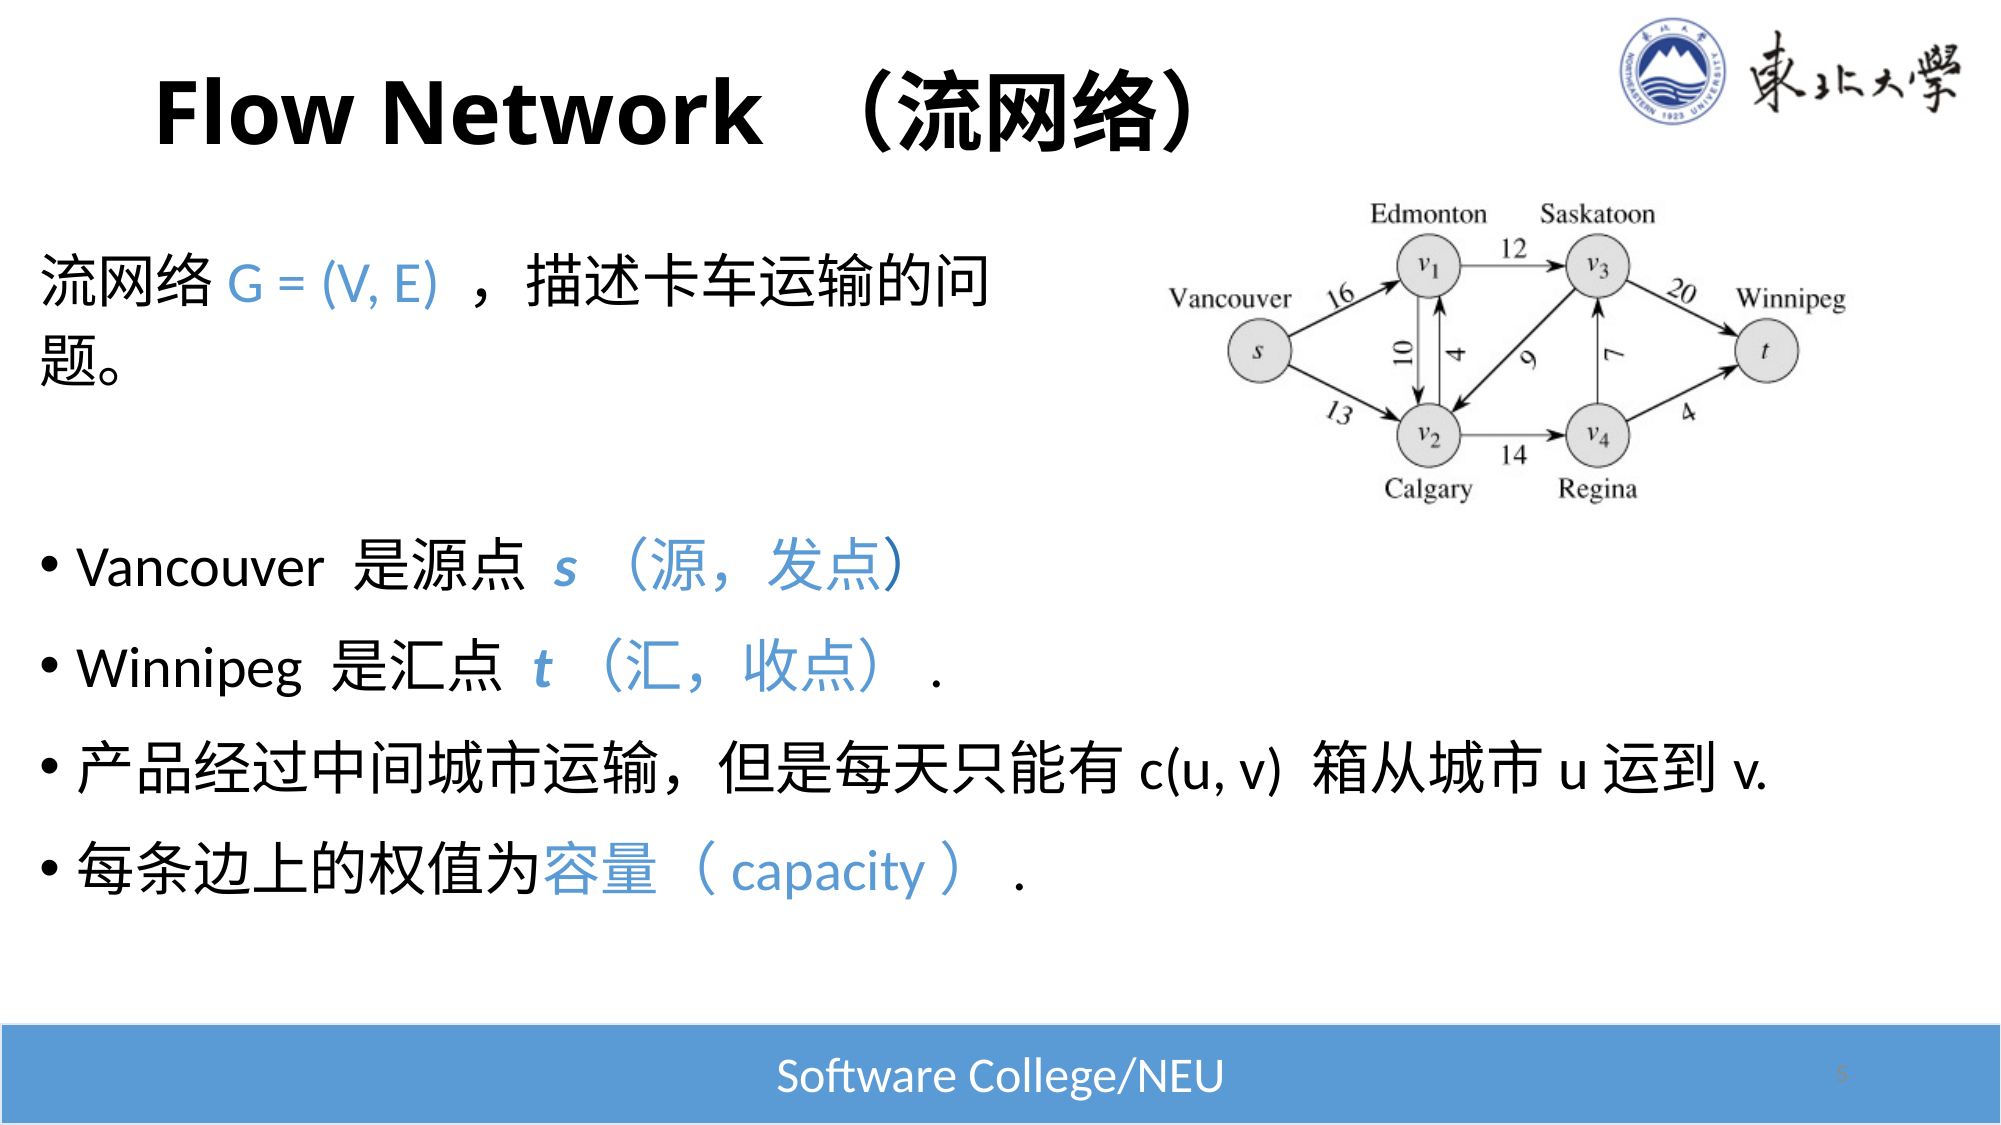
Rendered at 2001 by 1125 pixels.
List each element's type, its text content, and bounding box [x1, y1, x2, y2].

picture [1159, 188, 1863, 511]
picture [1605, 4, 1987, 135]
title Flow Network （流网络） [137, 59, 1863, 278]
list Vancouver 是源点 s（源，发点） Winnipeg 是汇点 t（汇，收点）. 产品经过中间城市运输，但是每天只能有c(u, v) 箱从城市u运到v. 每条边上的权值为容量（capacity）. [1056, 510, 1907, 1025]
text_box 流网络G = (V, E) ，描述卡车运输的问题。 [24, 225, 1056, 1104]
